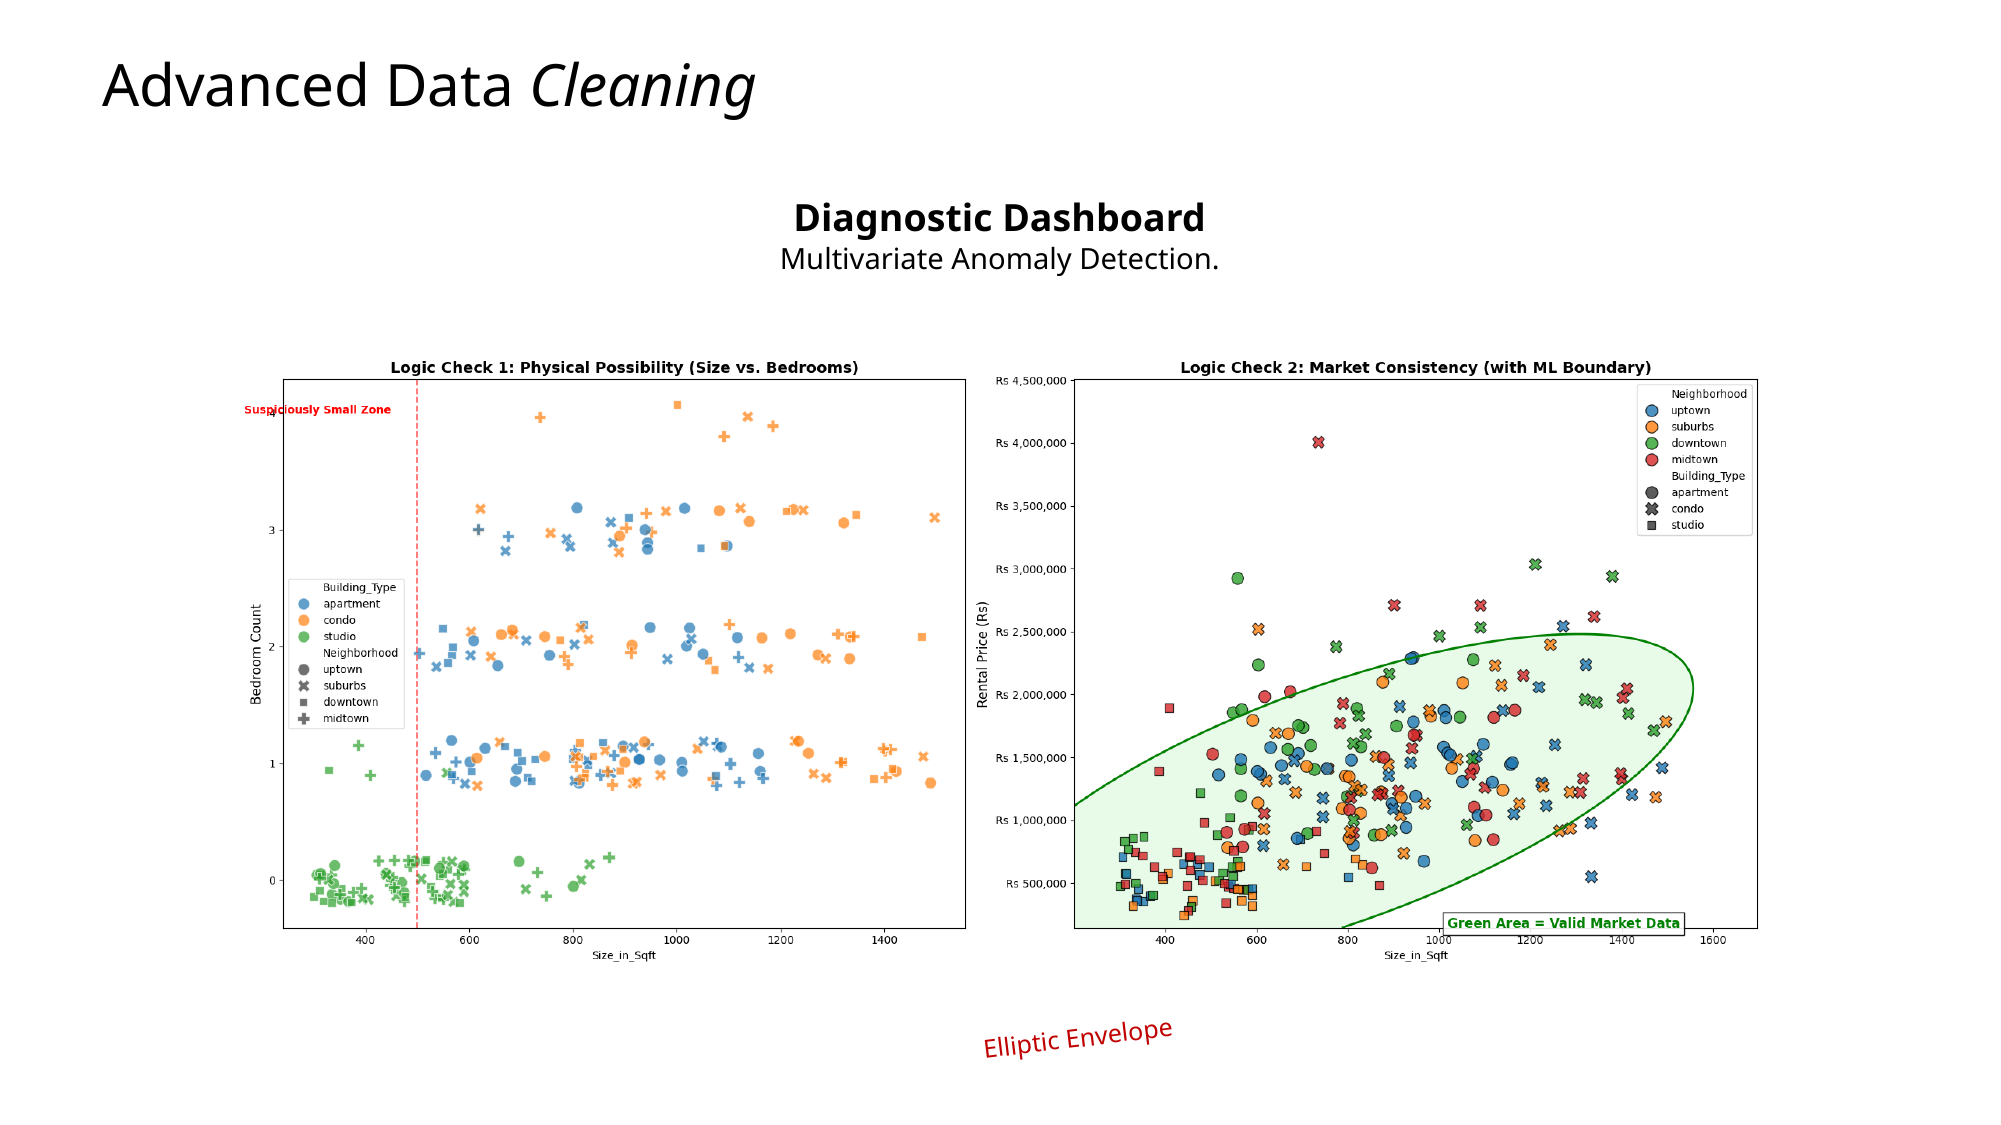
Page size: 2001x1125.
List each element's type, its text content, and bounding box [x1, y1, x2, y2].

picture [235, 353, 1765, 970]
text_box Advanced Data Cleaning [87, 40, 1088, 125]
text_box Diagnostic Dashboard [778, 186, 1222, 232]
text_box Multivariate Anomaly Detection. [764, 232, 1235, 283]
text_box Elliptic Envelope [966, 999, 1208, 1073]
